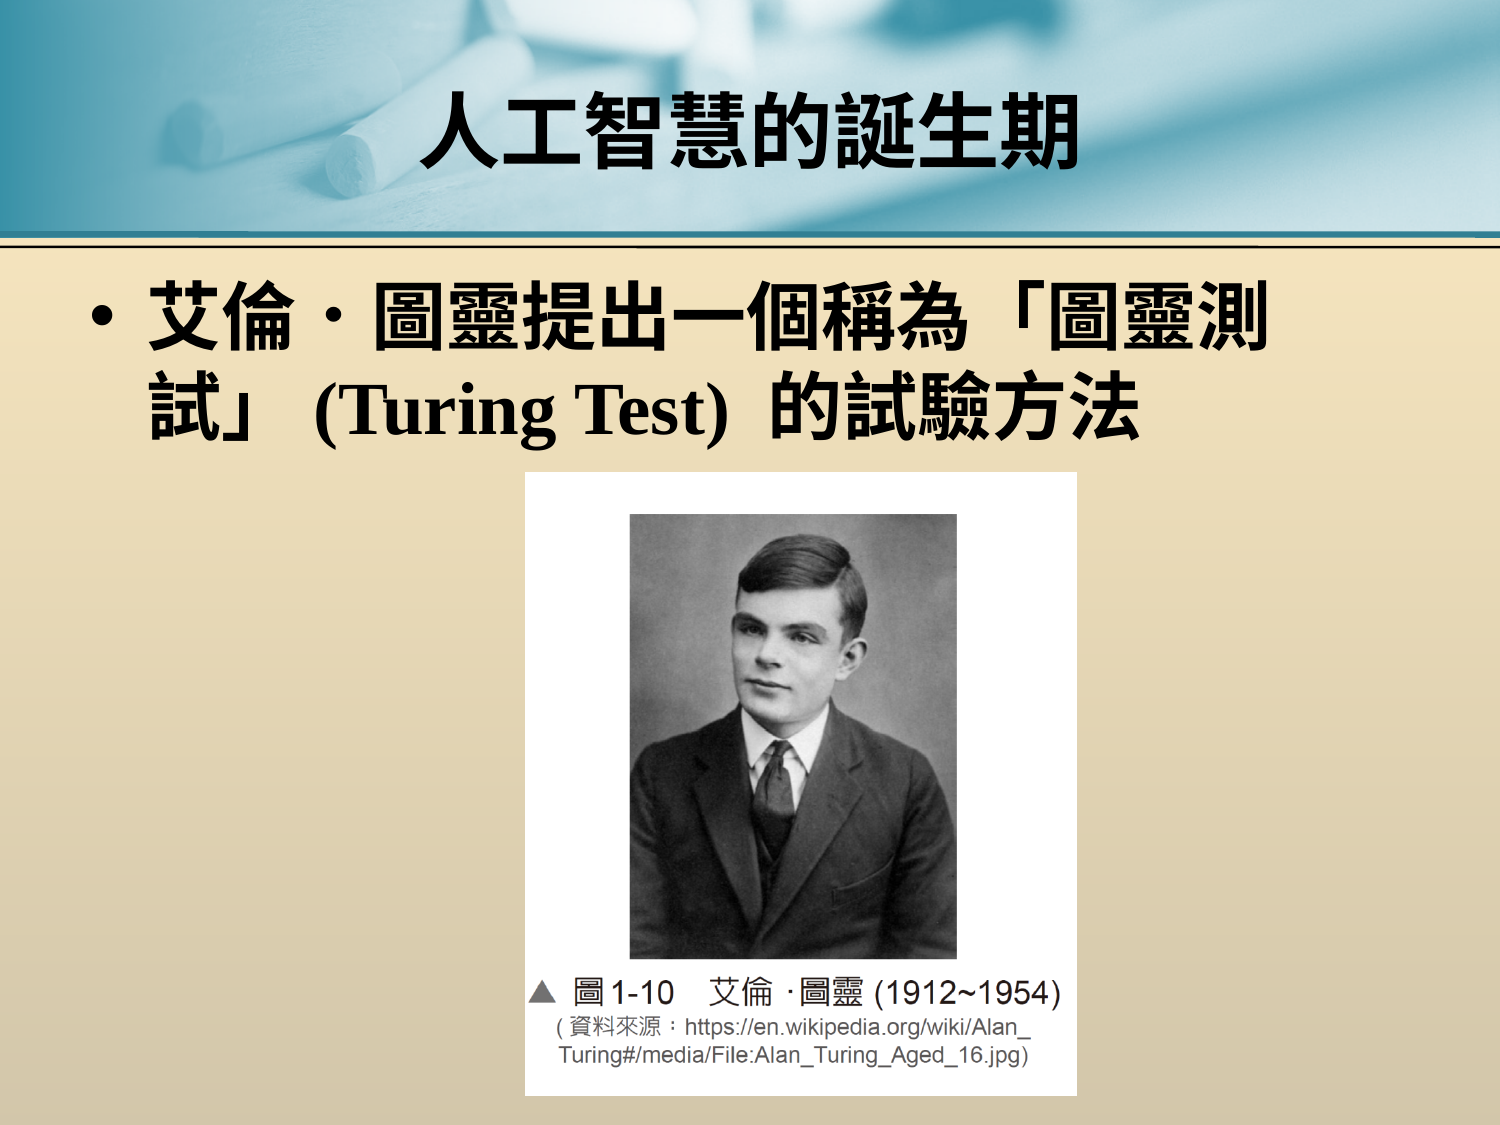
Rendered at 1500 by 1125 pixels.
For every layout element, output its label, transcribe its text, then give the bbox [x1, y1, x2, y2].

picture [525, 472, 1077, 1096]
title 人工智慧的誕生期 [75, 24, 1425, 233]
list 艾倫．圖靈提出一個稱為「圖靈測試」(Turing Test) 的試驗方法 [75, 262, 1425, 1005]
